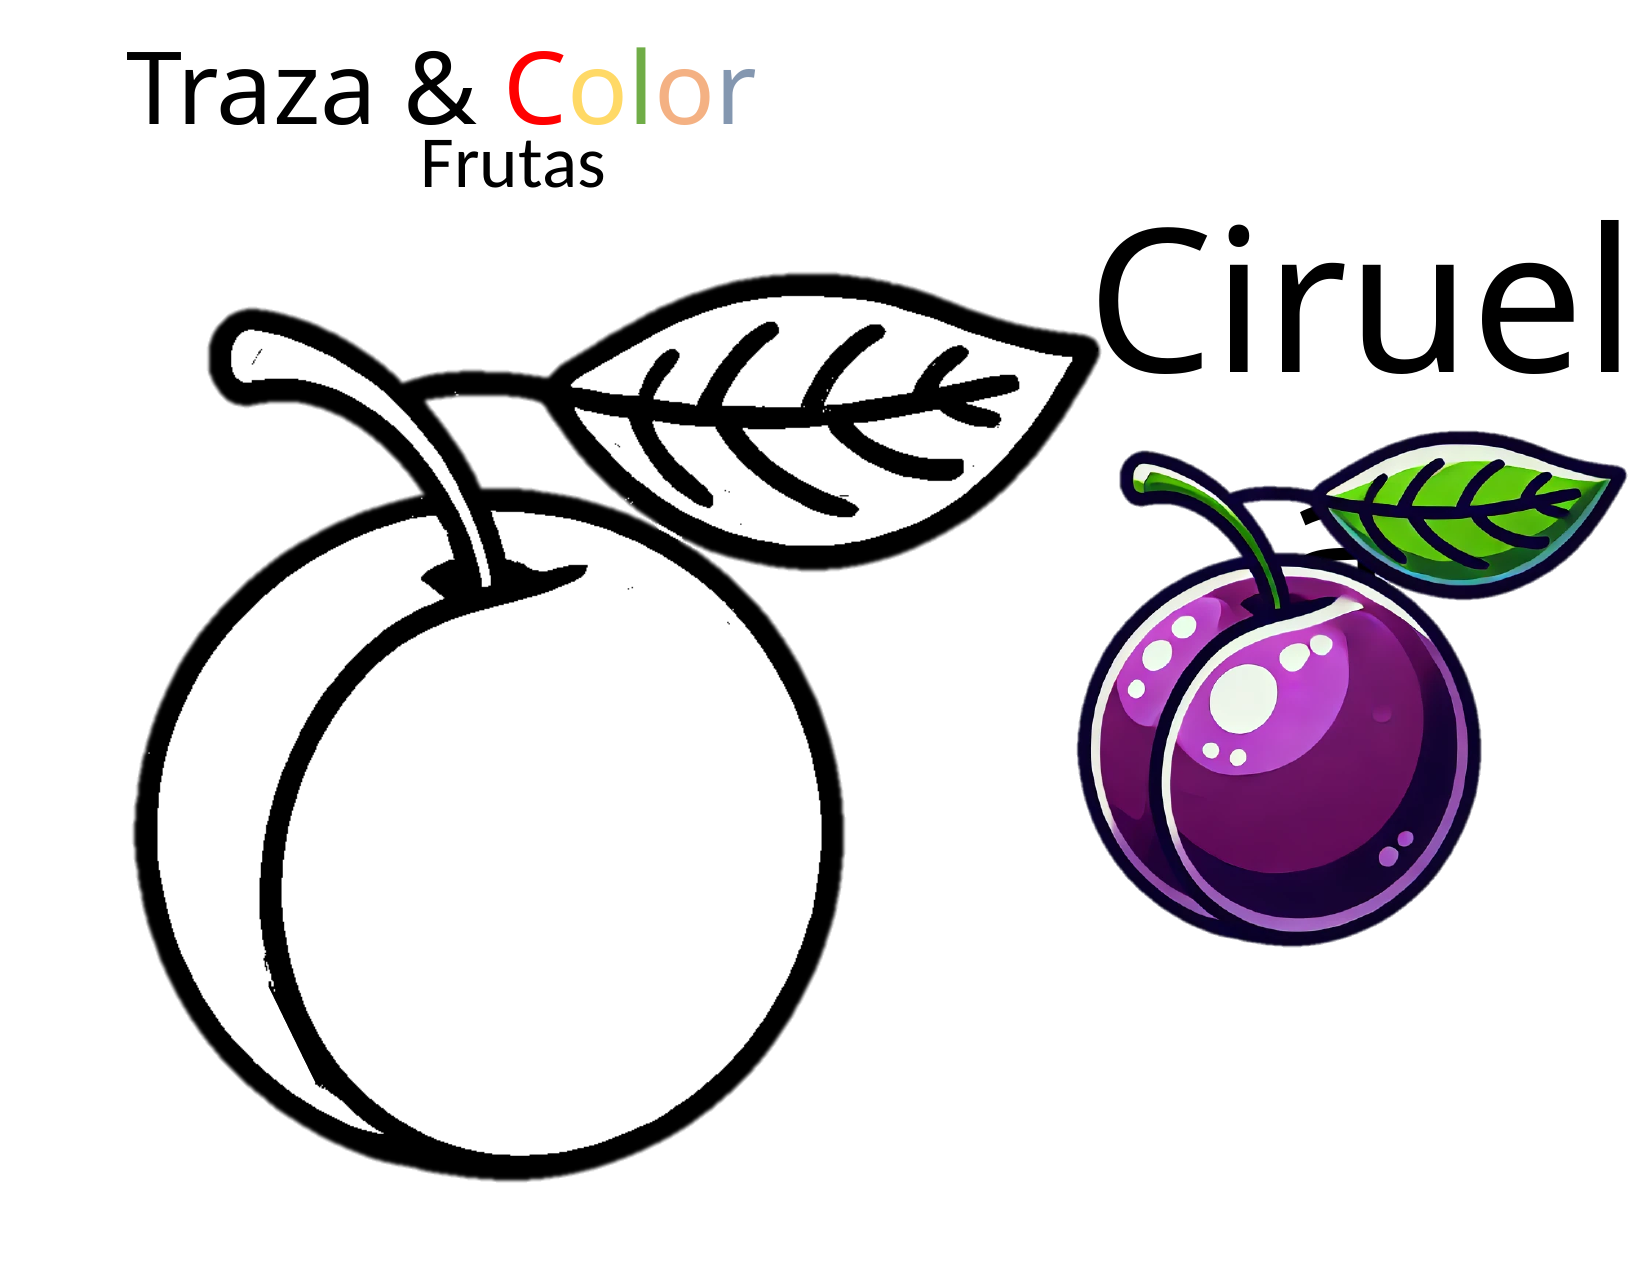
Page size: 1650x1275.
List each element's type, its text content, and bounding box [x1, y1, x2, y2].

text_box Traza & Color [111, 16, 916, 152]
text_box Frutas [129, 106, 898, 210]
text_box Ciruela [1049, 164, 1650, 398]
picture [72, 216, 1650, 1230]
